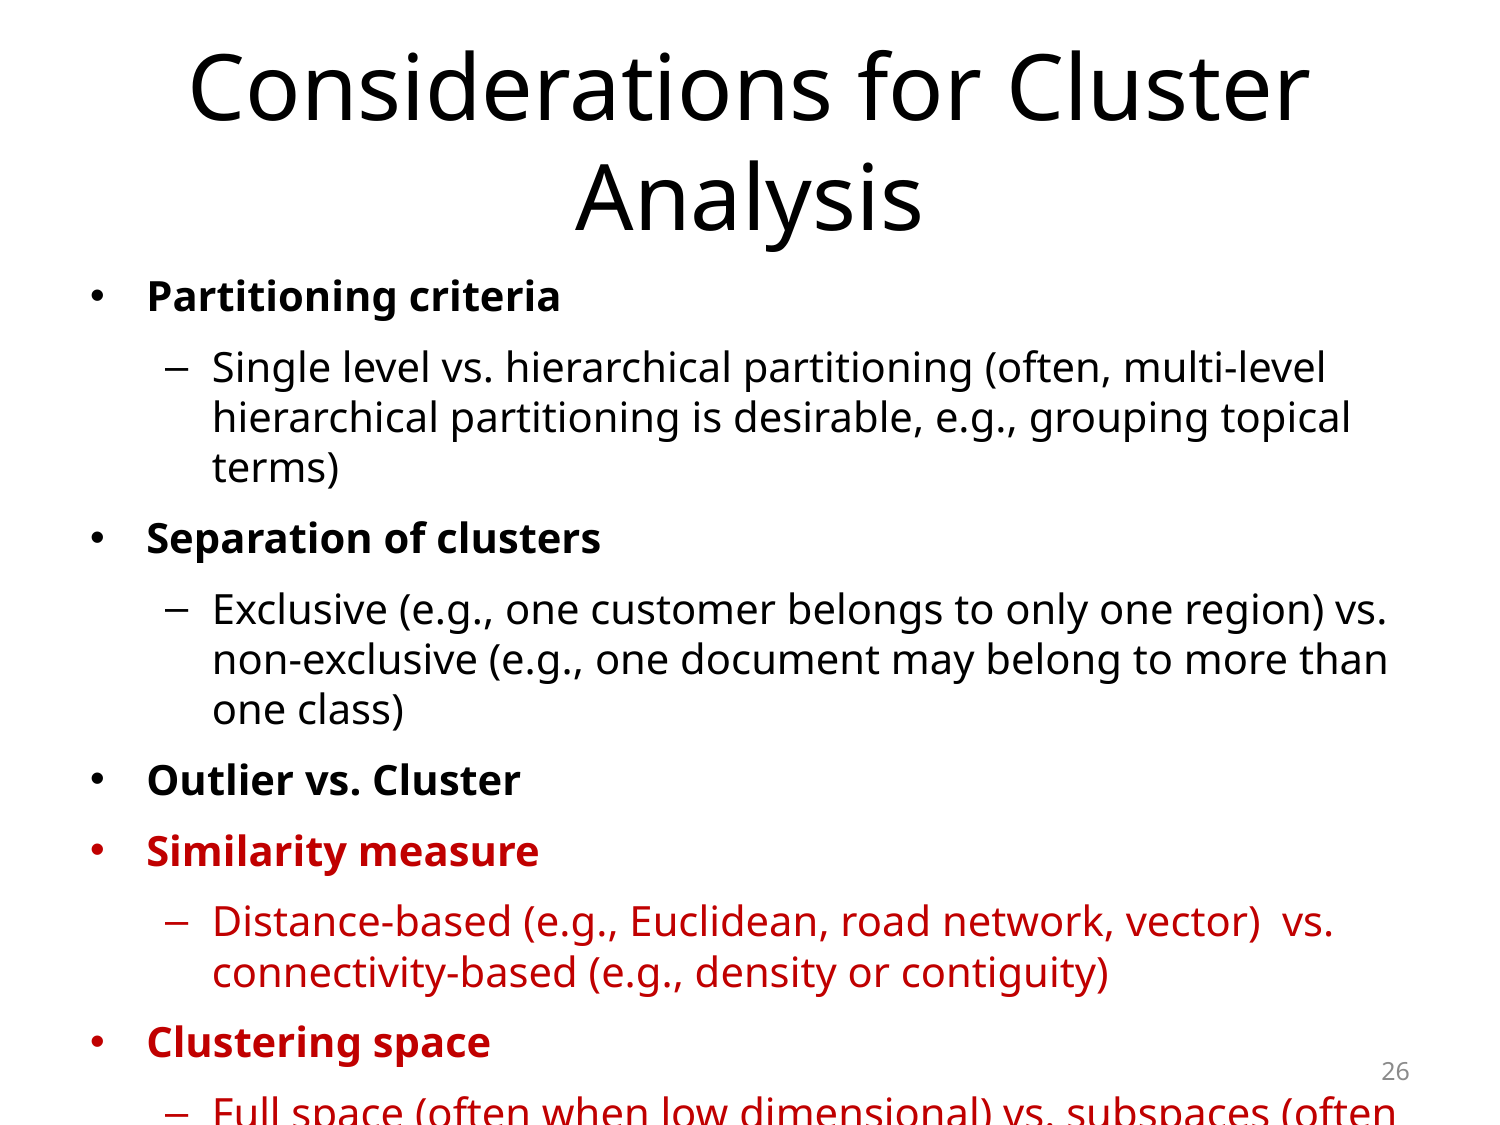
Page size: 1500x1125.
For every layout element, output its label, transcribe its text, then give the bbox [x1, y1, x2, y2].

slide_number 26 [1074, 1042, 1425, 1103]
list Partitioning criteria Single level vs. hierarchical partitioning (often, multi-level hierarchical partitioning is desirable, e.g., grouping topical terms) Separation of clusters Exclusive (e.g., one customer belongs to only one region) vs. non-exclusive (e.g., one document may belong to more than one class) Outlier vs. Cluster Similarity measure Distance-based (e.g., Euclidean, road network, vector) vs. connectivity-based (e.g., density or contiguity) Clustering space Full space (often when low dimensional) vs. subspaces (often in high-dimensional clustering) [75, 262, 1425, 1103]
title Considerations for Cluster Analysis [75, 45, 1425, 233]
